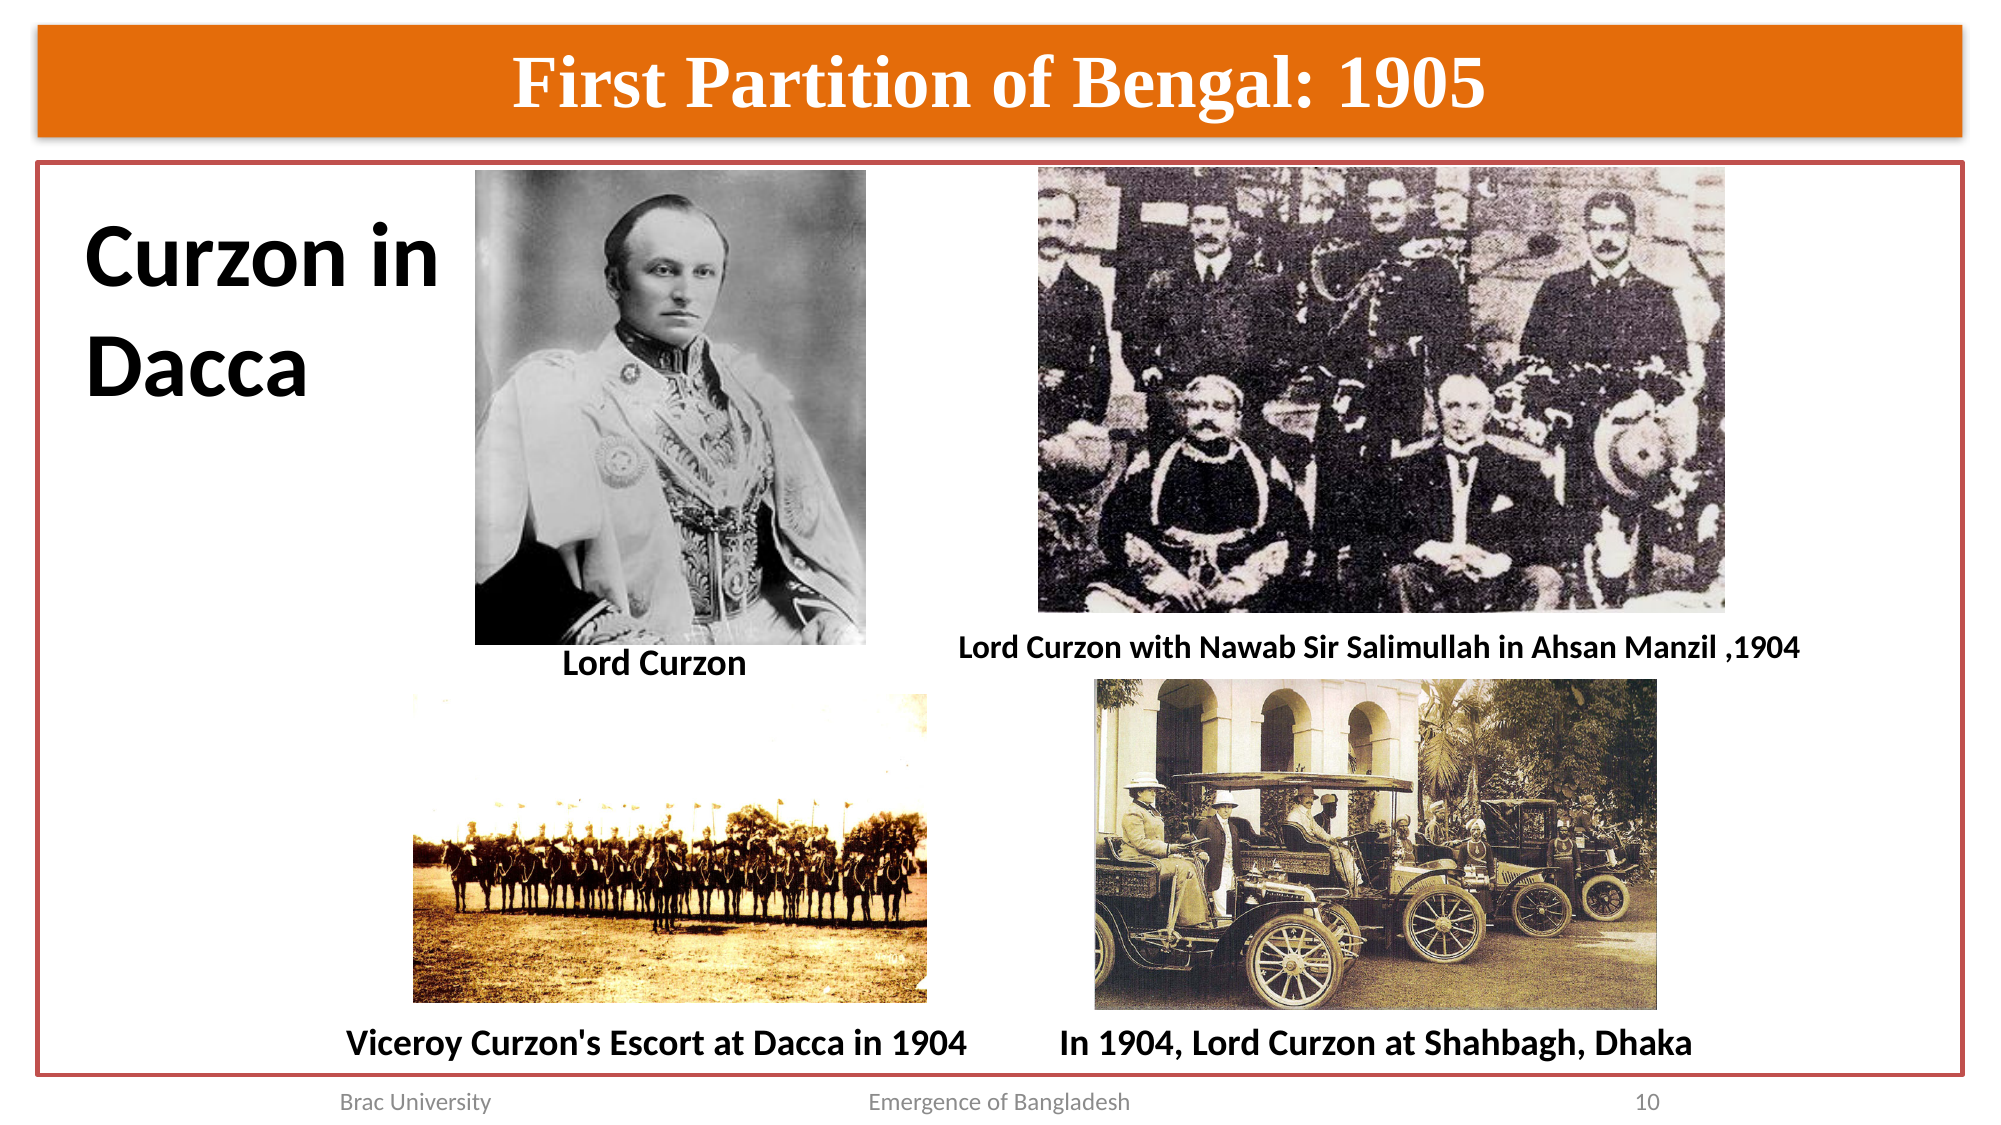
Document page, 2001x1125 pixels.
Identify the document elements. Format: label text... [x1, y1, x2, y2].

text_box Viceroy Curzon's Escort at Dacca in 1904 [331, 1010, 1044, 1071]
slide_number 10 [1325, 1077, 1675, 1125]
text_box In 1904, Lord Curzon at Shahbagh, Dhaka [1044, 1010, 1888, 1071]
text_box Curzon in Dacca [70, 187, 469, 423]
text_box First Partition of Bengal: 1905 [37, 24, 1963, 138]
picture [1038, 167, 1726, 613]
text_box [35, 160, 1965, 1077]
footer Emergence of Bangladesh [762, 1077, 1238, 1125]
text_box Lord Curzon [547, 653, 841, 691]
picture [1094, 679, 1657, 1010]
picture [474, 170, 866, 645]
picture [413, 694, 928, 1003]
text_box Lord Curzon with Nawab Sir Salimullah in Ahsan Manzil ,1904 [943, 618, 1860, 673]
slide_number Brac University [324, 1077, 675, 1125]
